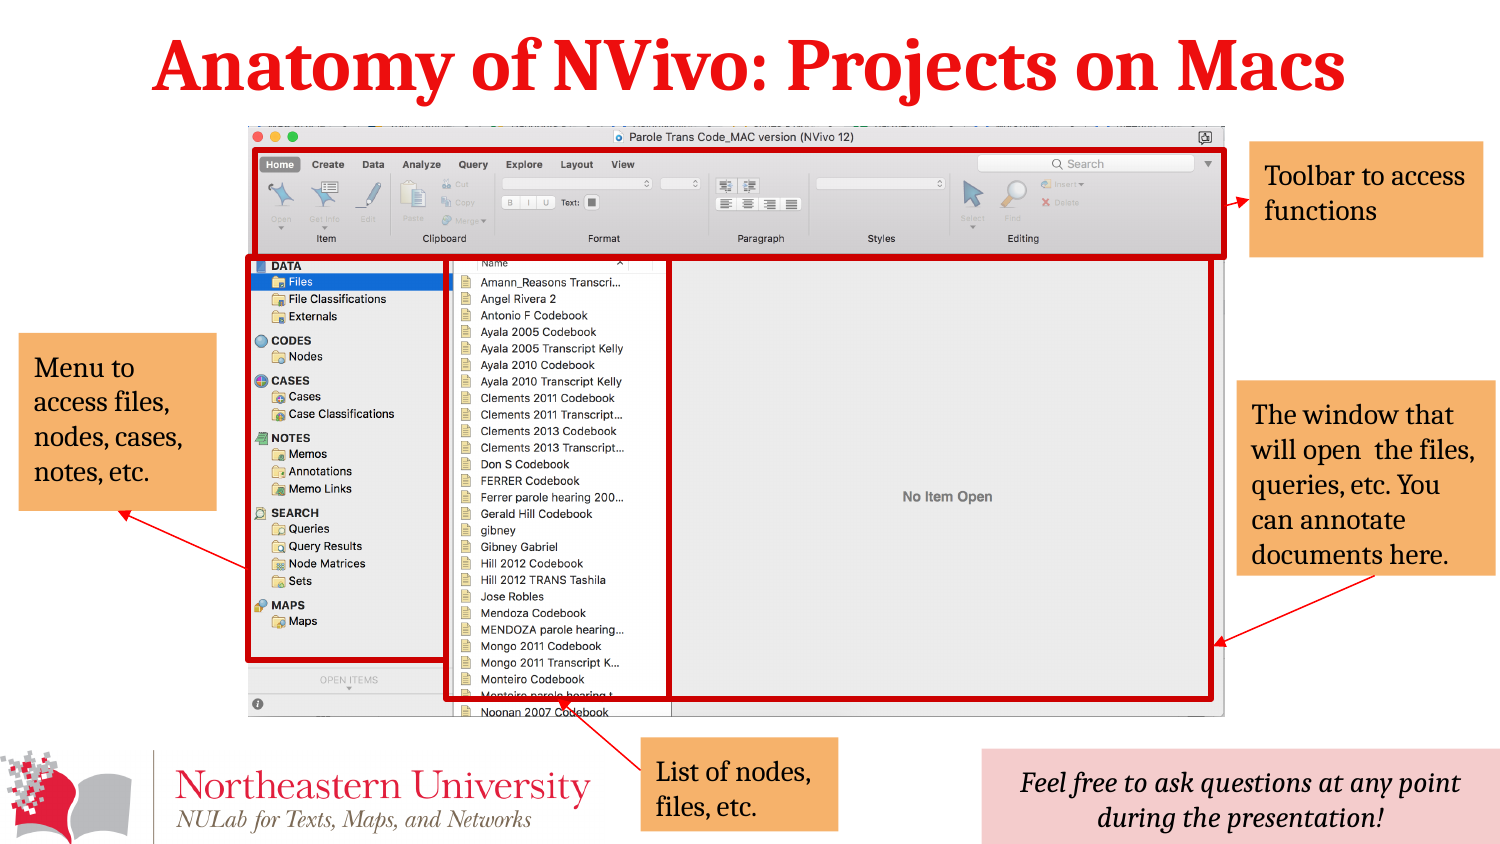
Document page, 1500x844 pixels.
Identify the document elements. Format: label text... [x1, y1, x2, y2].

text_box List of nodes, files, etc. [640, 737, 839, 832]
picture [0, 750, 605, 844]
text_box The window that will open the files, queries, etc. You can annotate documents here. [1236, 380, 1496, 576]
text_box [117, 510, 249, 570]
title Anatomy of NVivo: Projects on Macs [51, 0, 1449, 94]
text_box Toolbar to access functions [1249, 141, 1484, 258]
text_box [557, 698, 641, 771]
picture [247, 126, 1225, 718]
text_box Menu to access files, nodes, cases, notes, etc. [18, 332, 217, 511]
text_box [1224, 199, 1250, 207]
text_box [1212, 575, 1375, 647]
